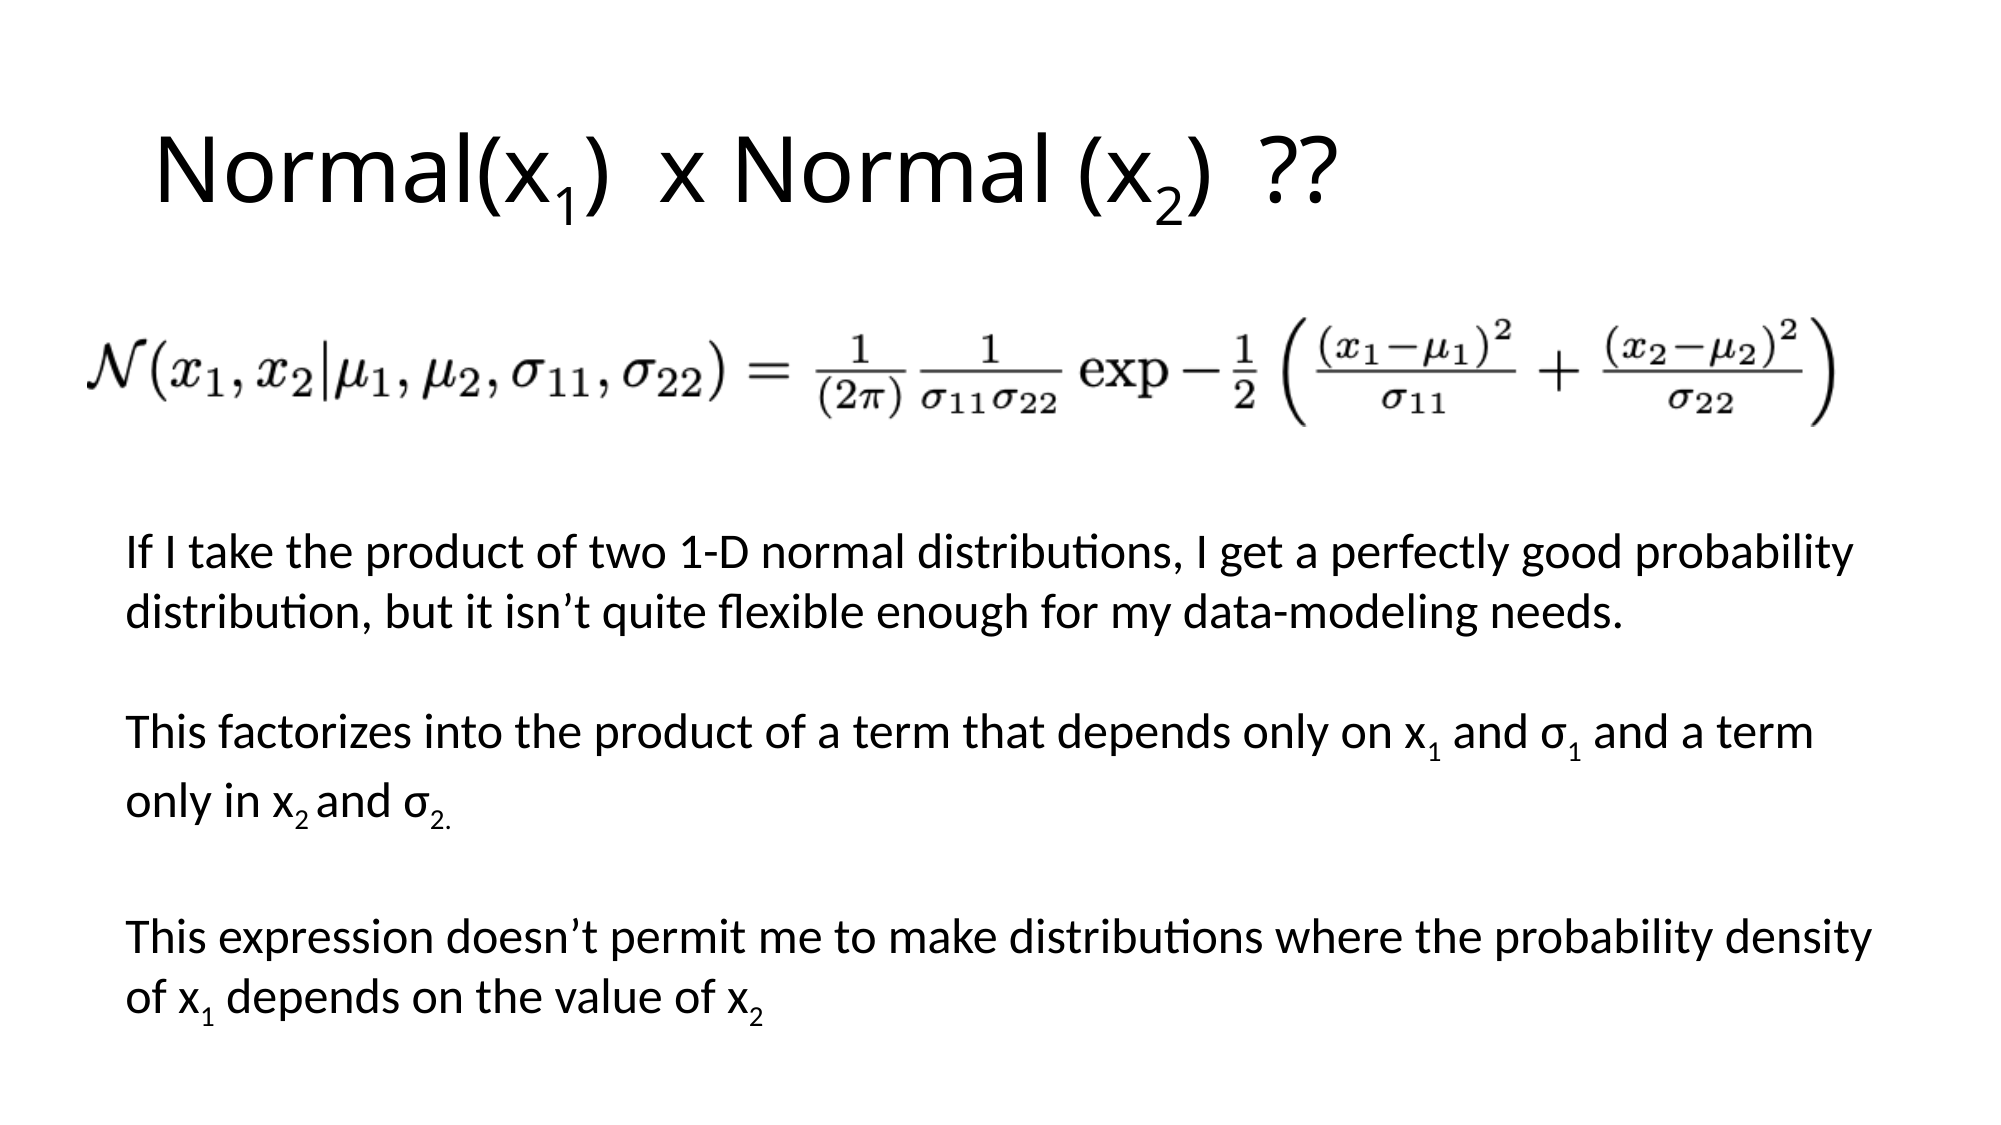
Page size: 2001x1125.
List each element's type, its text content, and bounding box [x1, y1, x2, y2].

title Normal(x1) x Normal (x2) ?? [137, 59, 1863, 278]
picture [87, 316, 1836, 427]
text_box If I take the product of two 1-D normal distributions, I get a perfectly good probability distribution, but it isn’t quite flexible enough for my data-modeling needs. This factorizes into the product of a term that depends only on x1 and σ1 and a term only in x2 and σ2. This expression doesn’t permit me to make distributions where the probability density of x1 depends on the value of x2 [110, 511, 1890, 1040]
